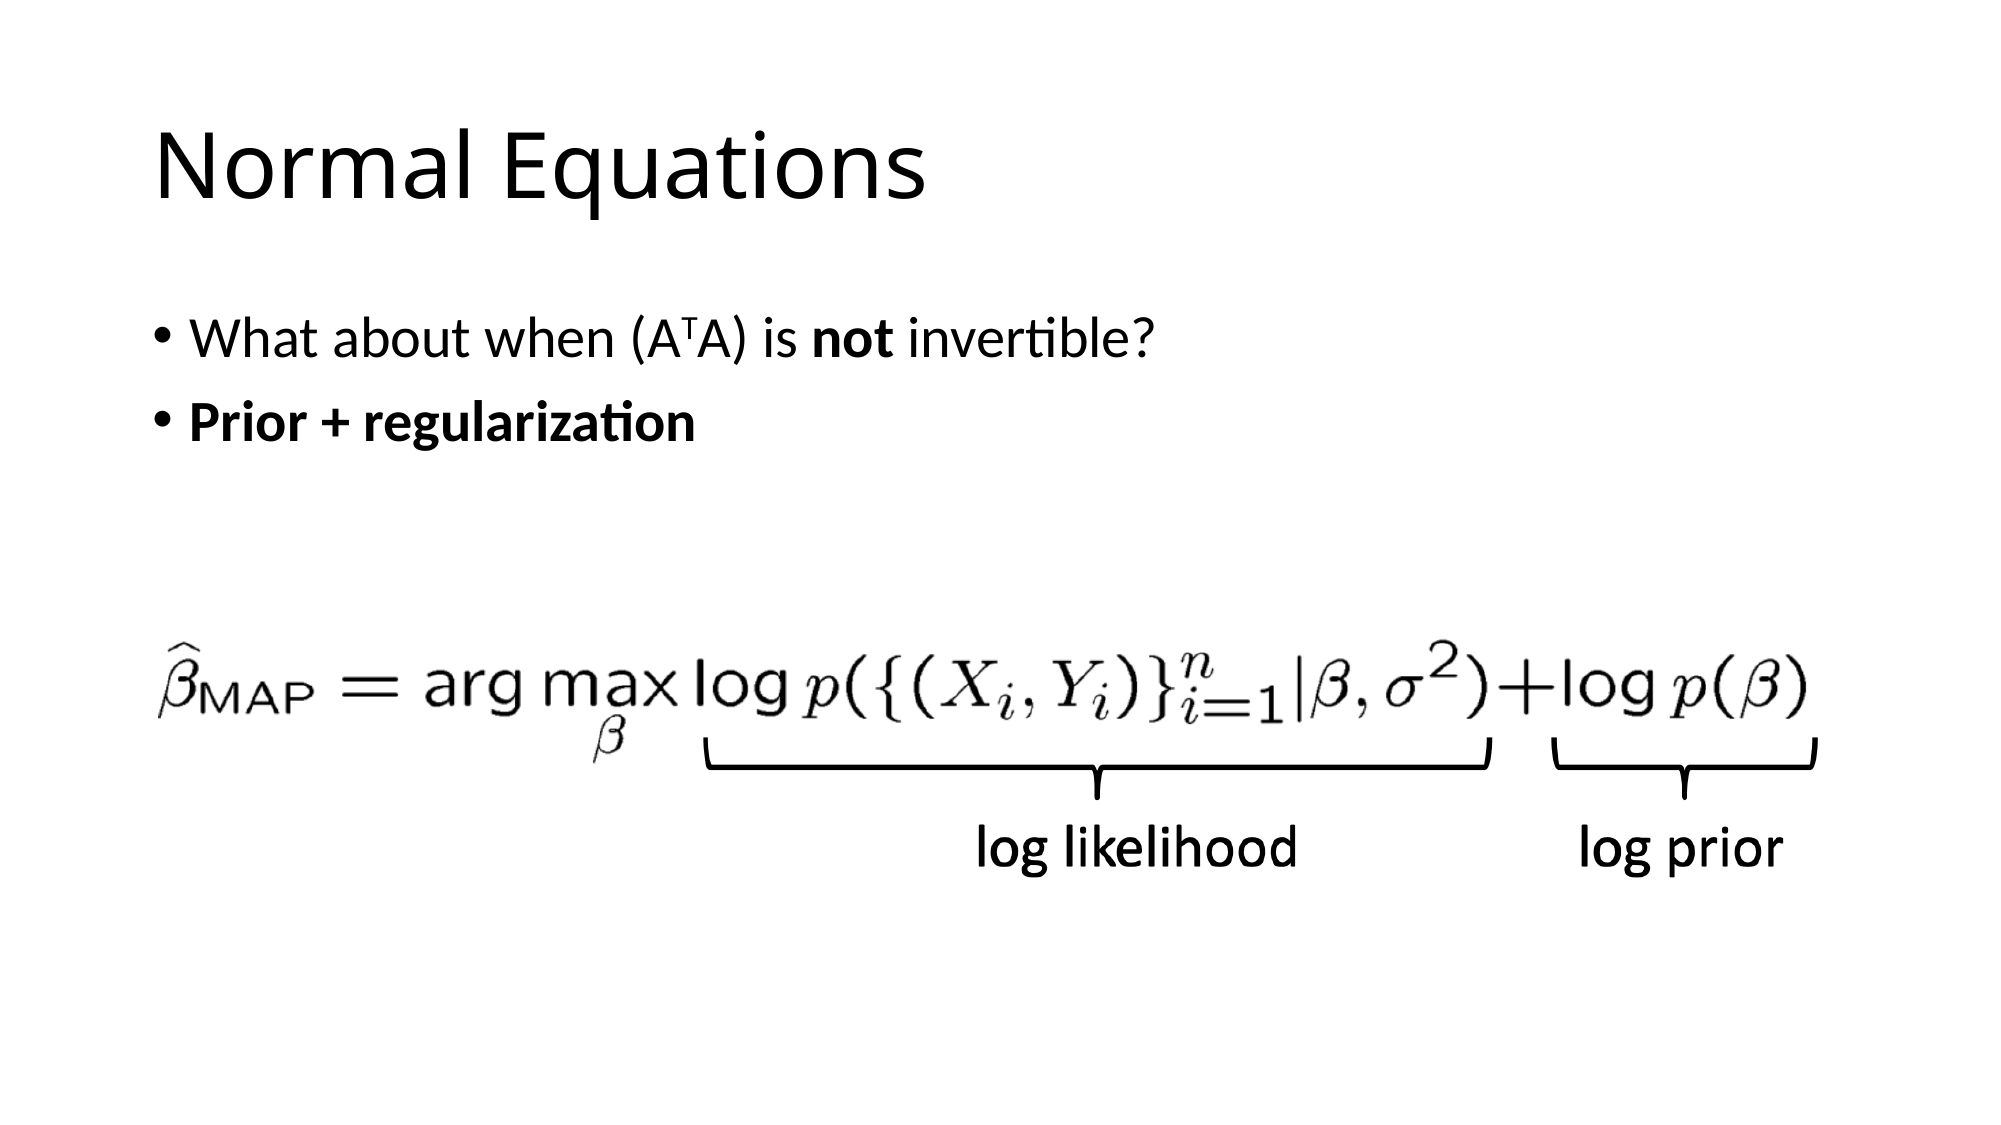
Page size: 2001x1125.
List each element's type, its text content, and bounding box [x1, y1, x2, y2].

list What about when (ATA) is not invertible? Prior + regularization [137, 299, 1863, 1014]
picture [147, 622, 1853, 909]
title Normal Equations [137, 59, 1863, 278]
